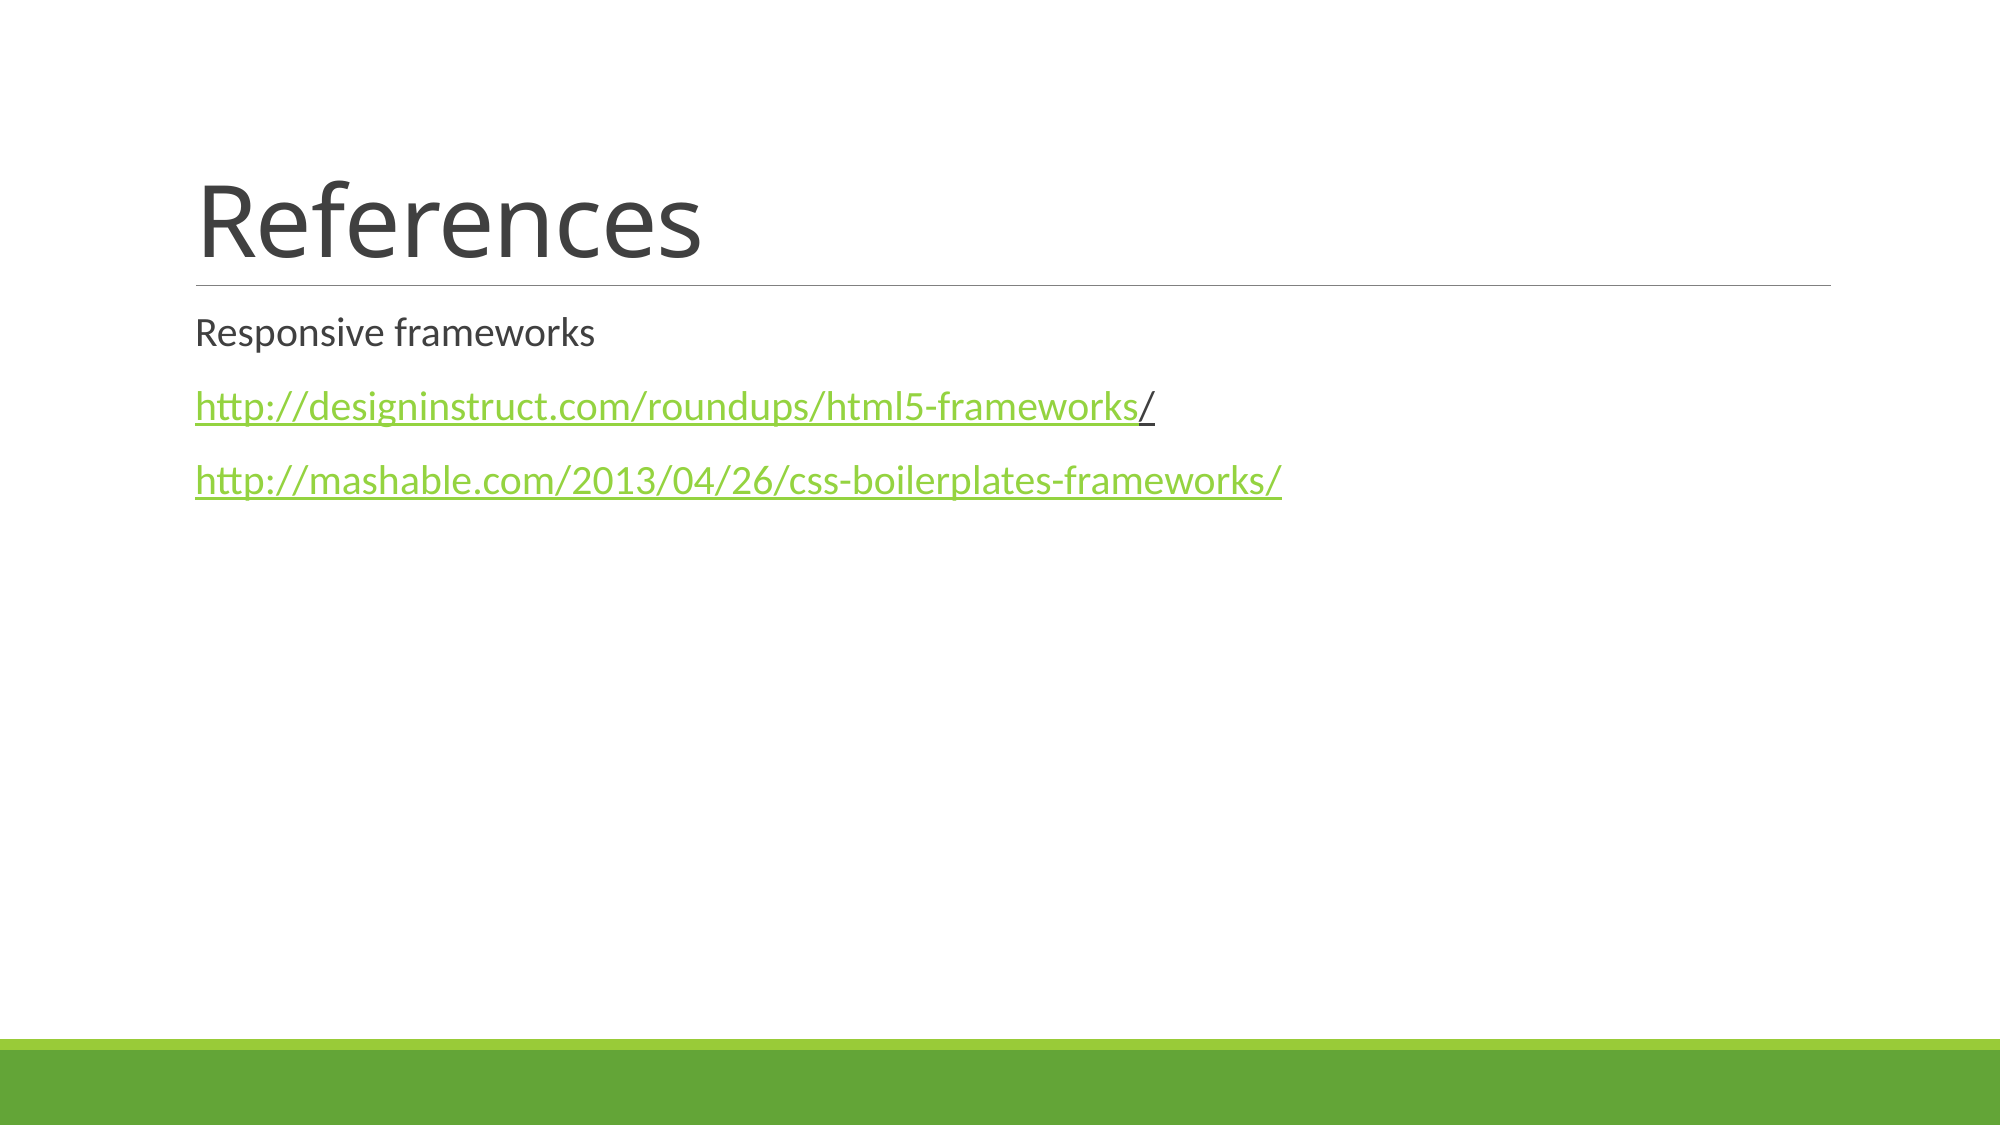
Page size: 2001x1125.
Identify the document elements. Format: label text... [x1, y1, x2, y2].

title References [180, 47, 1830, 285]
list Responsive frameworks http://designinstruct.com/roundups/html5-frameworks/ http://mashable.com/2013/04/26/css-boilerplates-frameworks/ [180, 302, 1830, 963]
